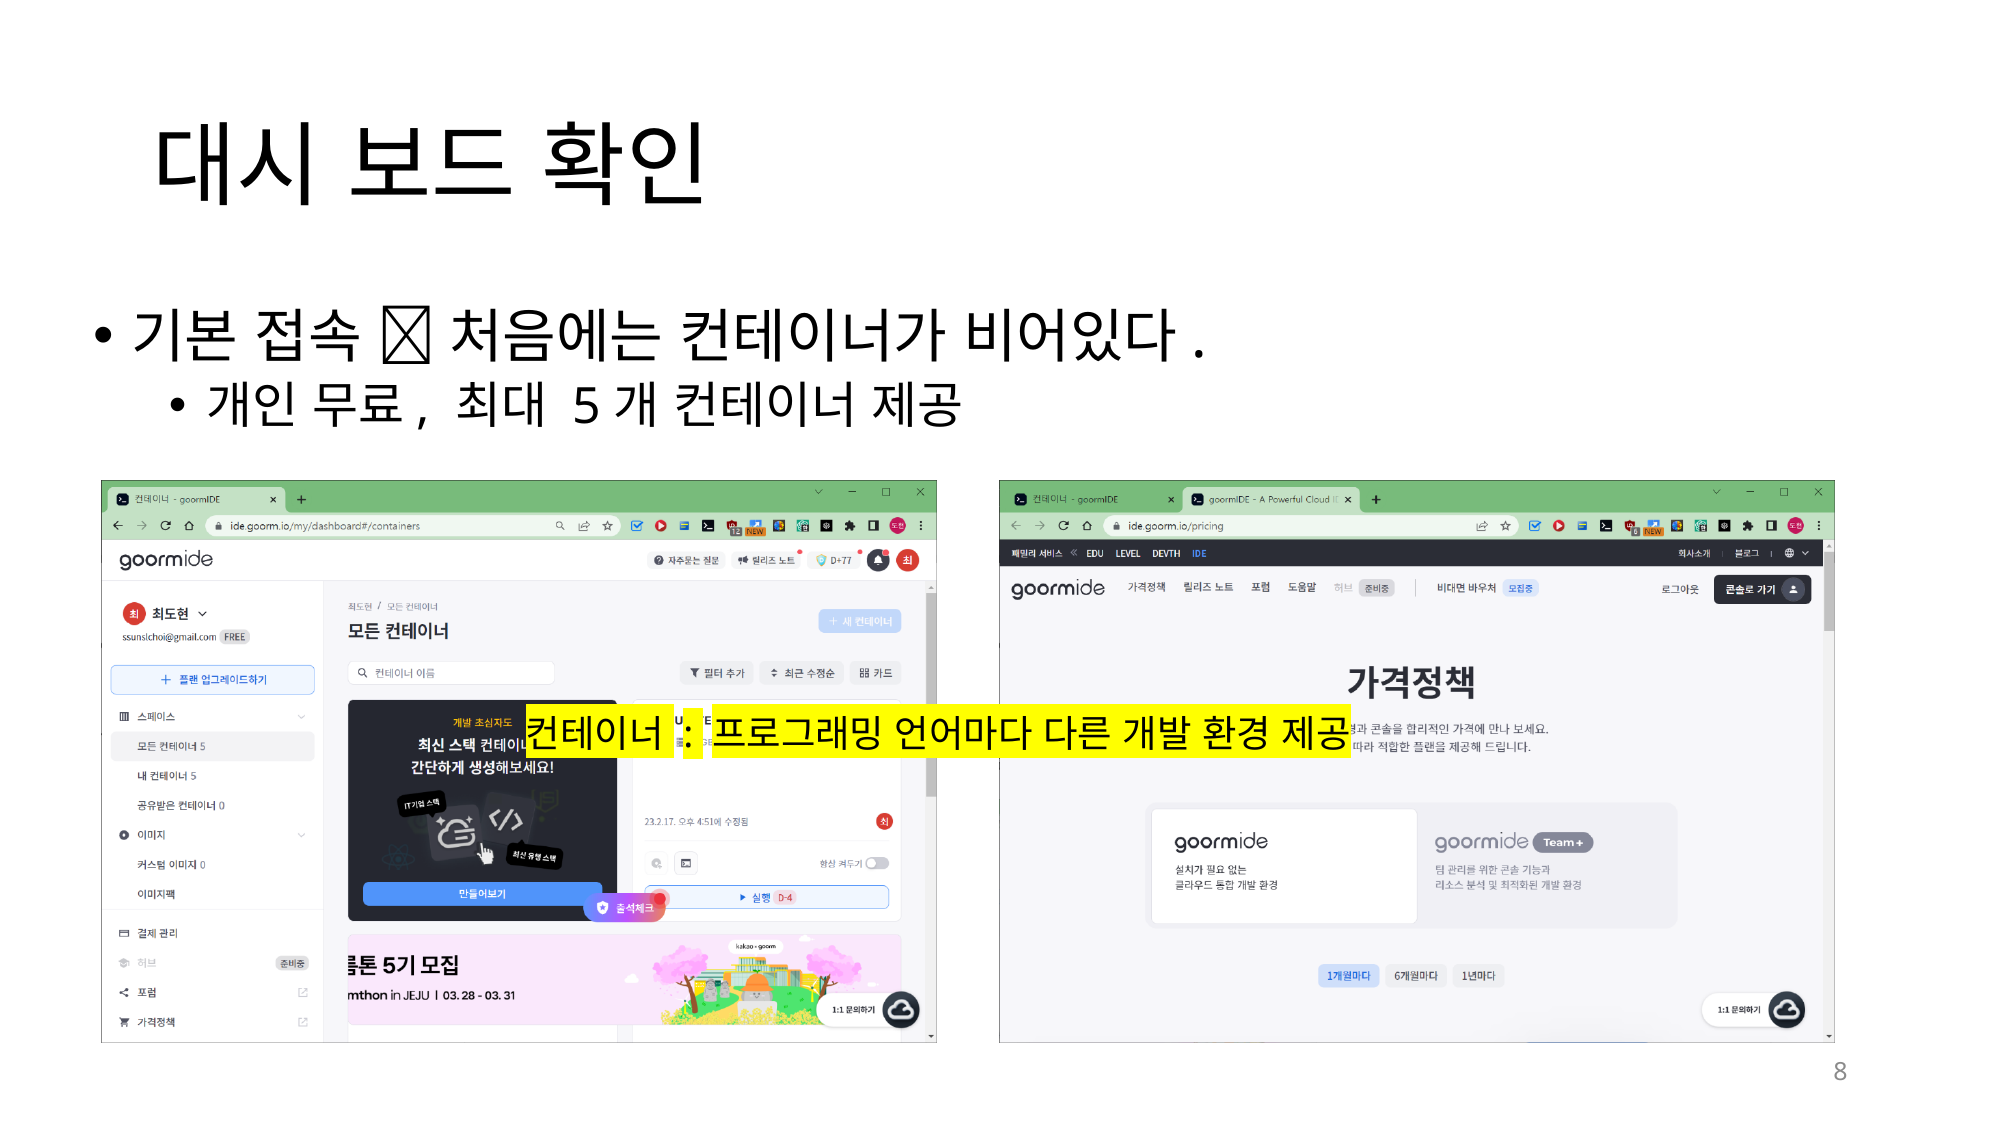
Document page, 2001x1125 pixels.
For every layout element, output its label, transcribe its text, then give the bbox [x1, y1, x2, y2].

list 기본 접속  처음에는 컨테이너가 비어있다. 개인 무료, 최대 5개 컨테이너 제공 [79, 299, 1863, 1097]
picture [999, 480, 1835, 1043]
title 대시 보드 확인 [137, 59, 1863, 278]
slide_number 8 [1412, 1042, 1863, 1103]
picture [101, 480, 937, 1043]
text_box 컨테이너 : 프로그래밍 언어마다 다른 개발 환경 제공 [937, 702, 999, 763]
